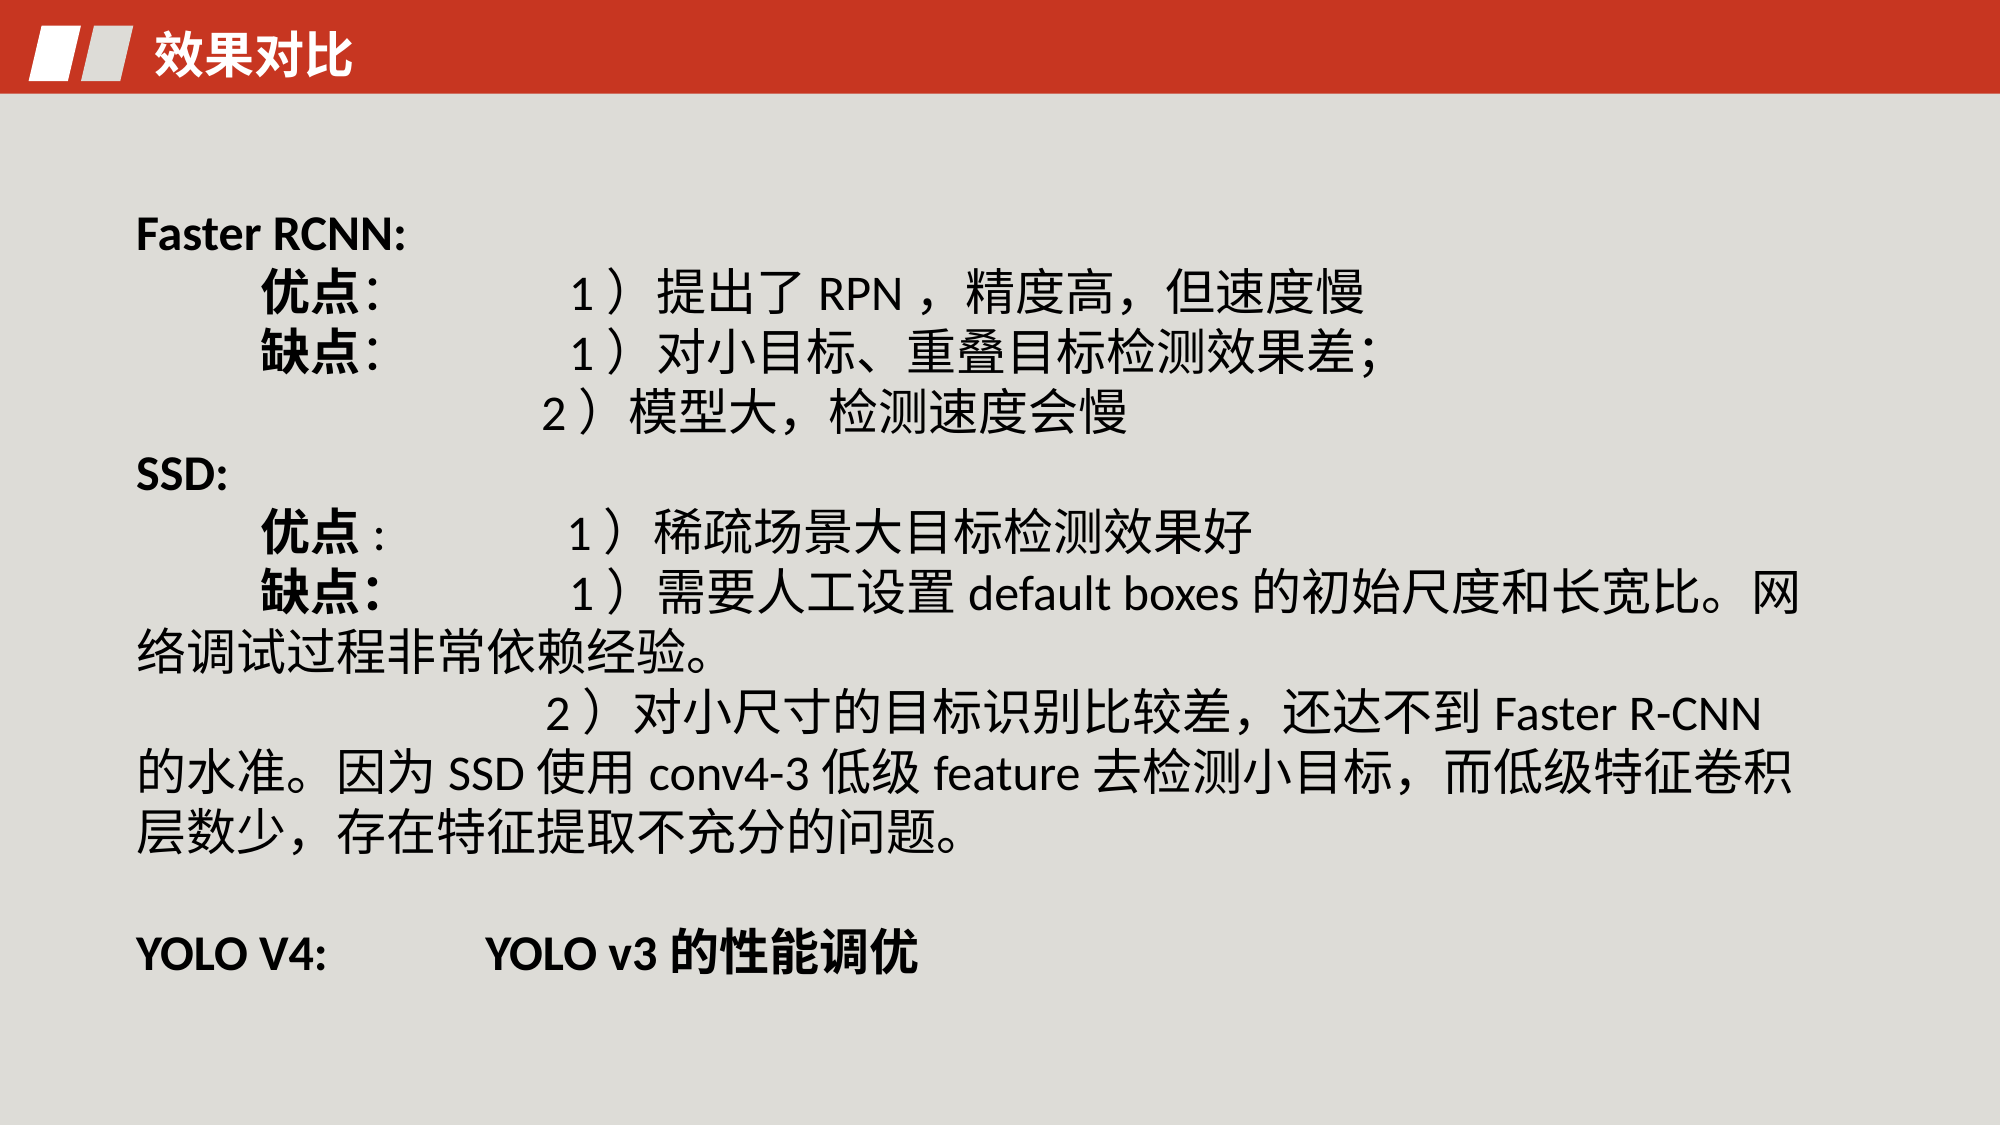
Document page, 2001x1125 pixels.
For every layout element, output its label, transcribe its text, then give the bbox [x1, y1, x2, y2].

text_box 效果对比 [134, 13, 375, 94]
text_box [0, 0, 2000, 95]
text_box Faster RCNN: 优点： 1）提出了RPN，精度高，但速度慢 缺点： 1）对小目标、重叠目标检测效果差； 2）模型大，检测速度会慢 SSD: 优点: 1）稀疏场景大目标检测效果好 缺点： 1）需要人工设置default boxes的初始尺度和长宽比。网络调试过程非常依赖经验。 2）对小尺寸的目标识别比较差，还达不到Faster R-CNN的水准。因为SSD使用conv4-3低级feature去检测小目标，而低级特征卷积层数少，存在特征提取不充分的问题。 YOLO V4: YOLO v3的性能调优 [121, 192, 1839, 988]
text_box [28, 25, 134, 82]
